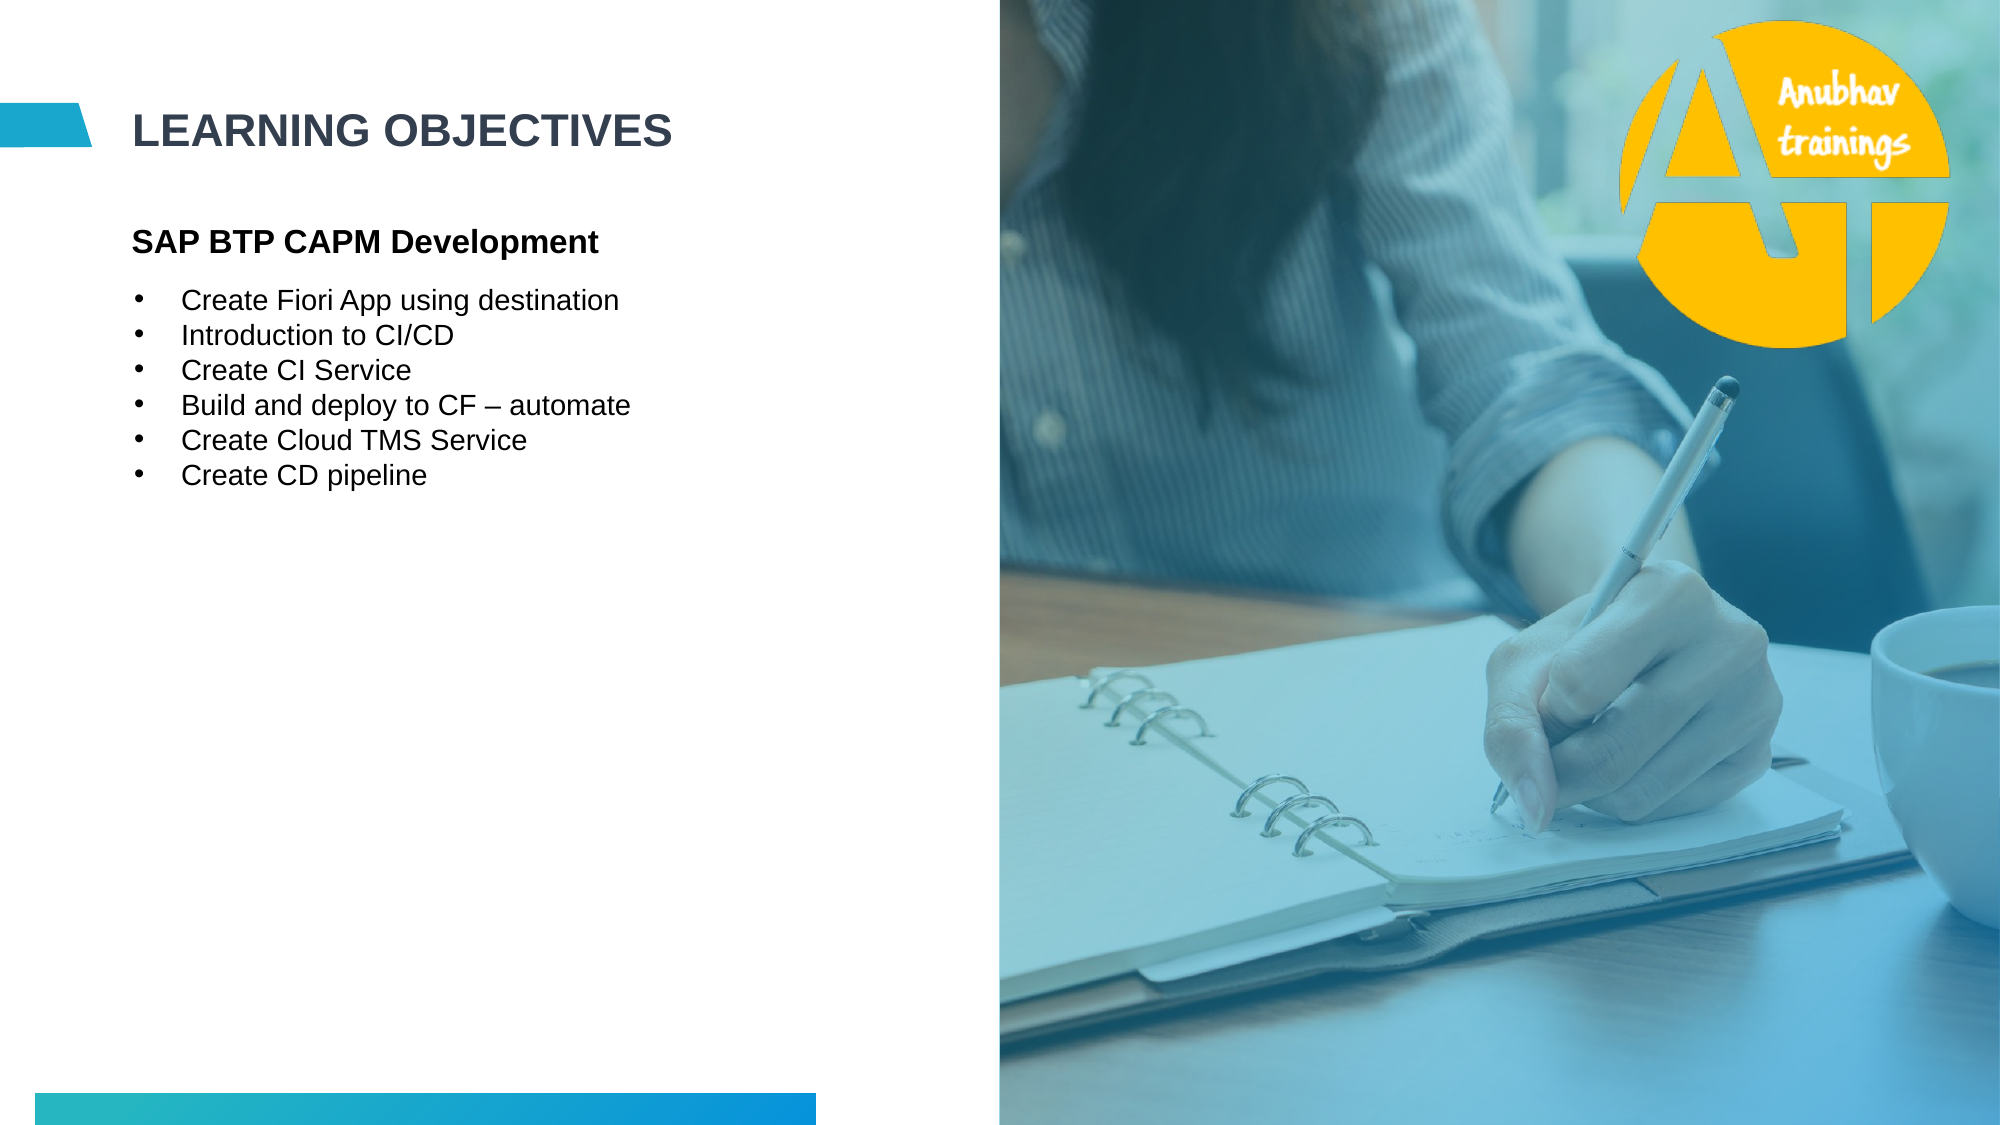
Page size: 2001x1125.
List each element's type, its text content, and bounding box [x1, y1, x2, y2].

text_box [34, 1093, 817, 1125]
text_box [0, 101, 94, 149]
picture [999, 0, 2000, 1125]
text_box Create Fiori App using destination Introduction to CI/CD Create CI Service Build and deploy to CF – automate Create Cloud TMS Service Create CD pipeline [110, 273, 987, 534]
text_box LEARNING OBJECTIVES [117, 86, 857, 178]
text_box SAP BTP CAPM Development [116, 217, 994, 269]
